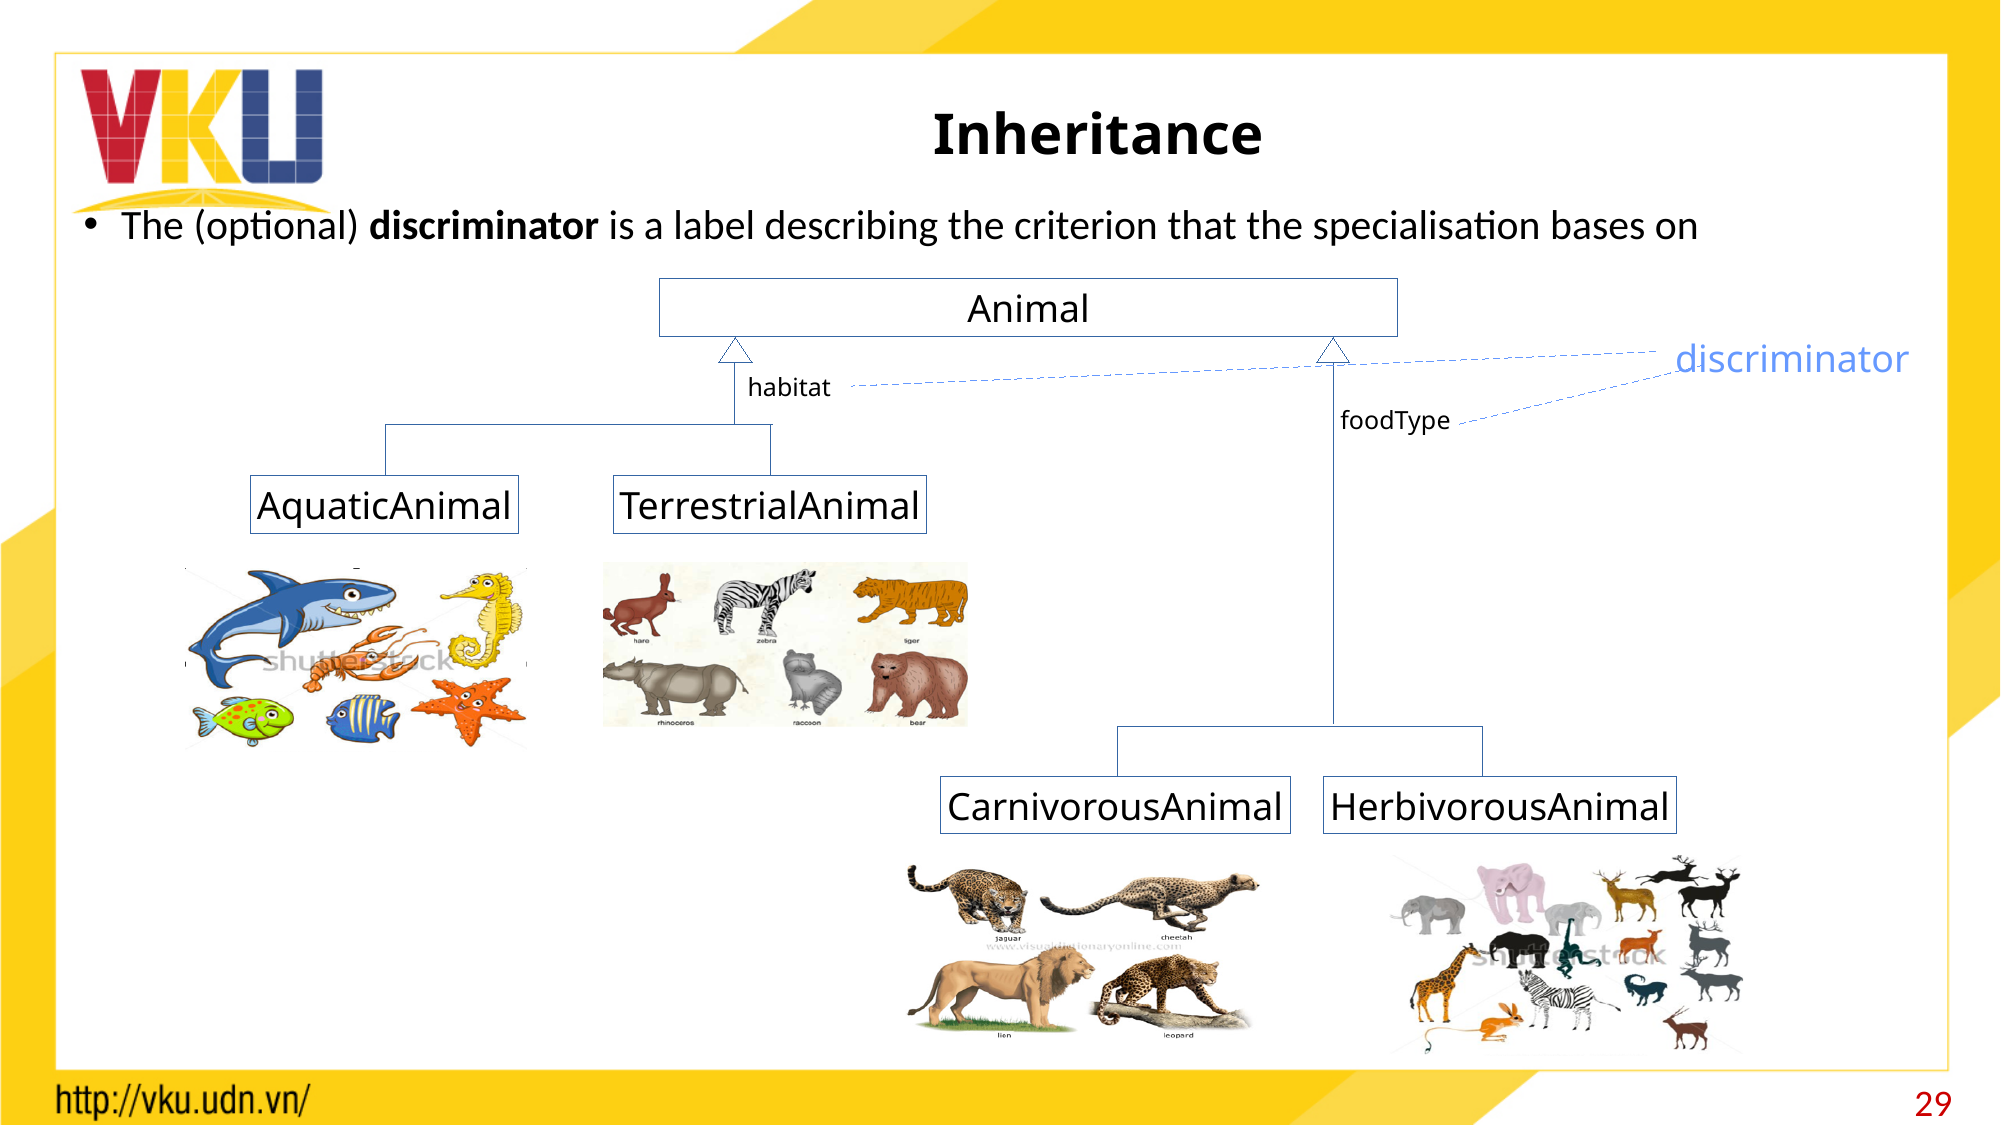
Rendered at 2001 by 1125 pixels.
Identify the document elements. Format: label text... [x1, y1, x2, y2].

slide_number 29 [1863, 1074, 1968, 1125]
text_box TerrestrialAnimal [613, 475, 927, 534]
text_box foodType [1334, 398, 1458, 442]
text_box discriminator [1669, 328, 1917, 386]
text_box [1316, 337, 1350, 363]
text_box AquaticAnimal [250, 475, 519, 534]
text_box [718, 337, 753, 363]
text_box HerbivorousAnimal [1323, 776, 1677, 834]
text_box habitat [741, 365, 838, 408]
text_box Animal [659, 278, 1398, 337]
picture [0, 0, 2001, 1125]
list The (optional) discriminator is a label describing the criterion that the specialisation bases on [68, 195, 1868, 972]
title Inheritance [335, 59, 1863, 195]
text_box CarnivorousAnimal [940, 776, 1291, 834]
